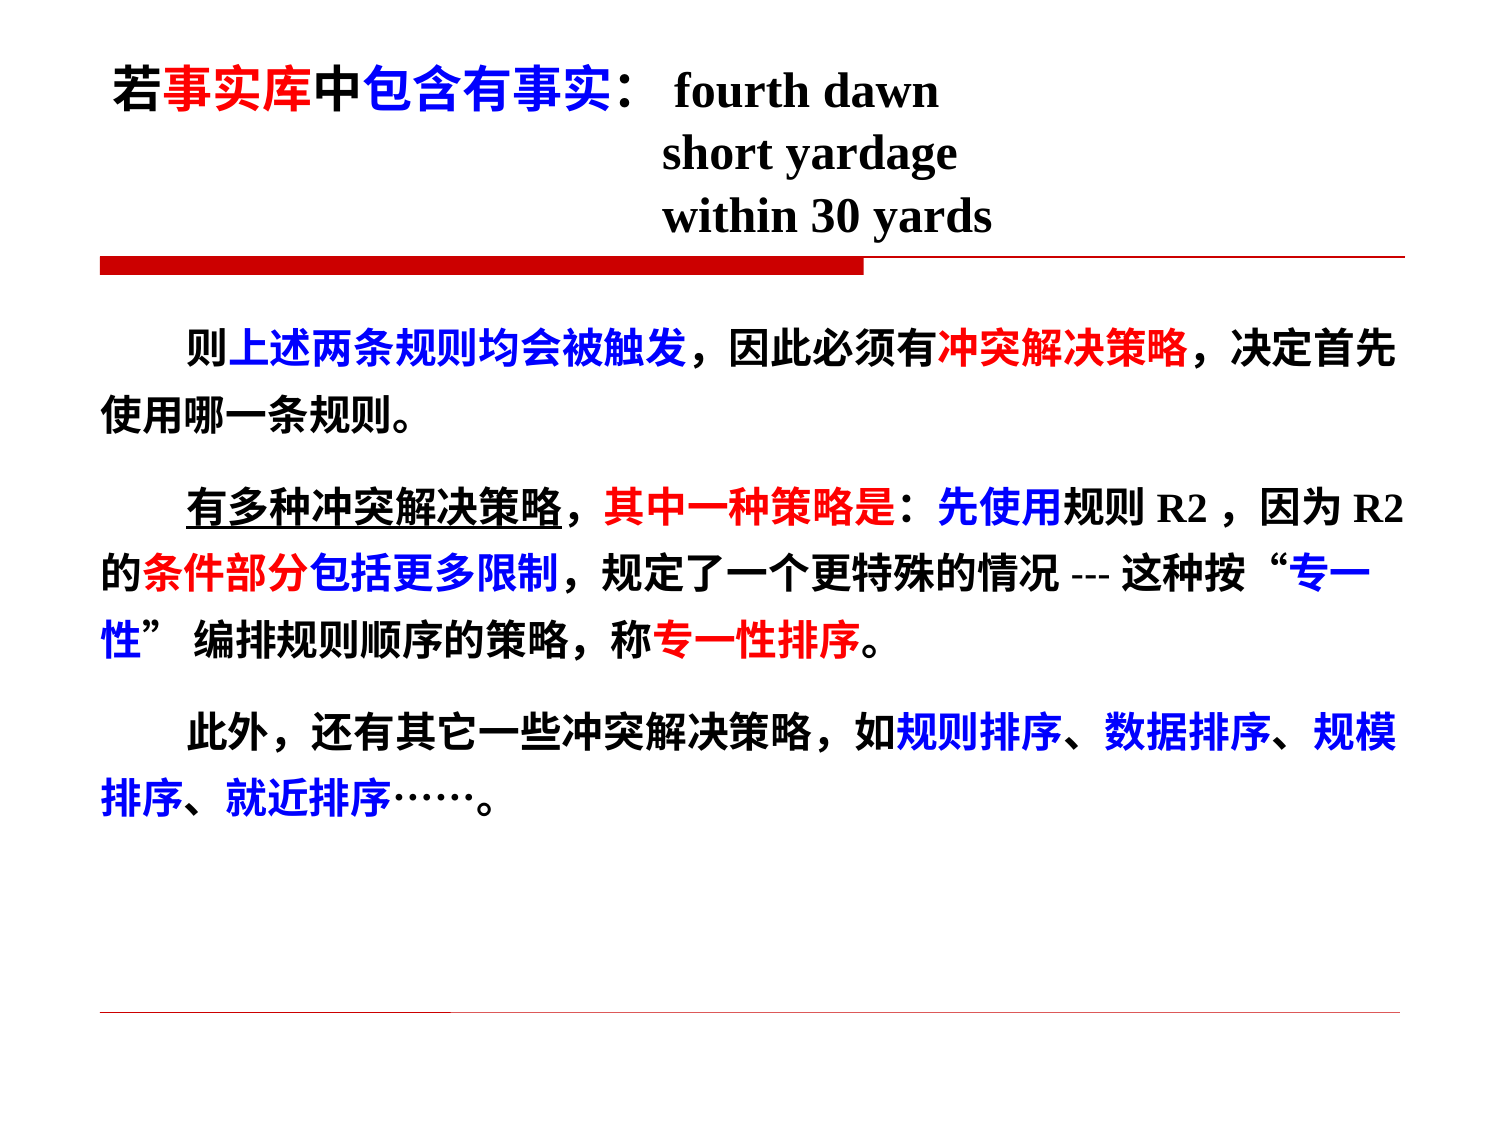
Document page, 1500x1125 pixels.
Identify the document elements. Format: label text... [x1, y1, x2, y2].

text_box 则上述两条规则均会被触发，因此必须有冲突解决策略，决定首先使用哪一条规则。 有多种冲突解决策略，其中一种策略是：先使用规则R2，因为R2的条件部分包括更多限制，规定了一个更特殊的情况---这种按“专一性” 编排规则顺序的策略，称专一性排序。 此外，还有其它一些冲突解决策略，如规则排序、数据排序、规模排序、就近排序……。 [100, 305, 1424, 823]
text_box 若事实库中包含有事实：fourth dawn short yardage within 30 yards [112, 54, 1034, 244]
